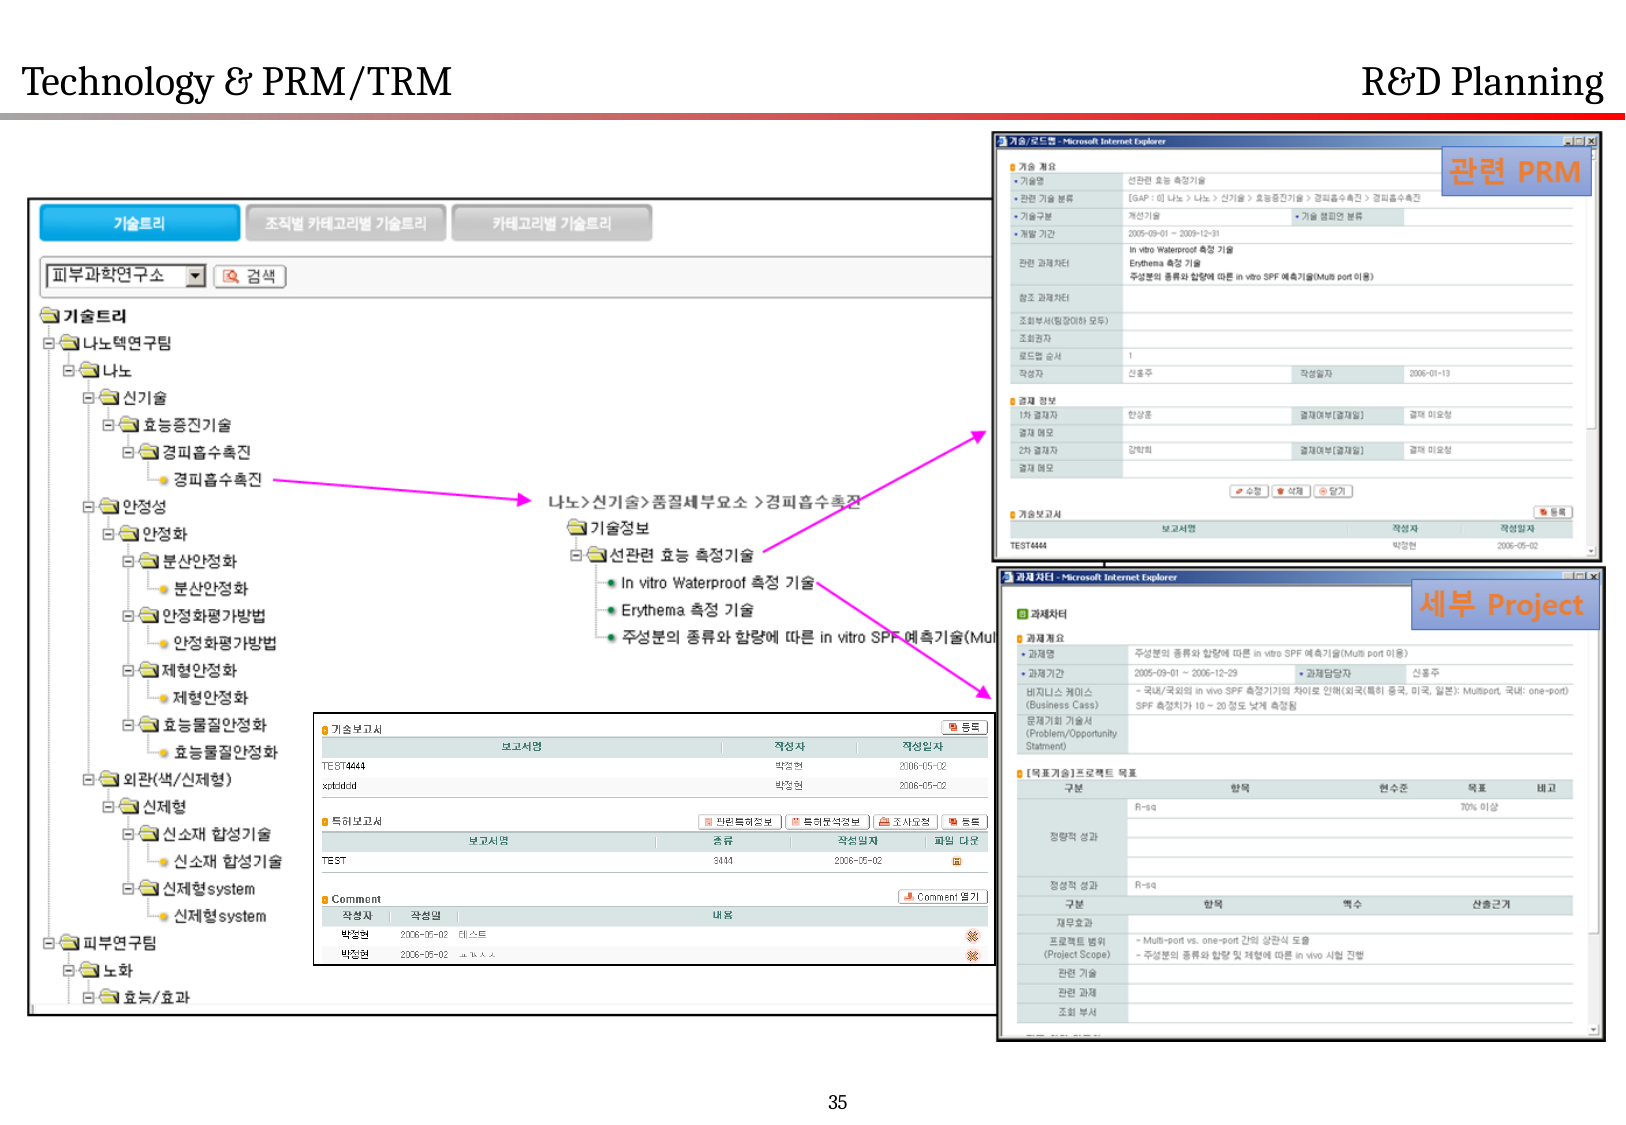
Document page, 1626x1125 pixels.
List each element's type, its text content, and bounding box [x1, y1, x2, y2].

text_box Technology & PRM/TRM [6, 46, 468, 112]
text_box R&D Planning [1346, 46, 1619, 112]
picture [27, 131, 1606, 1043]
text_box 35 [813, 1080, 869, 1119]
